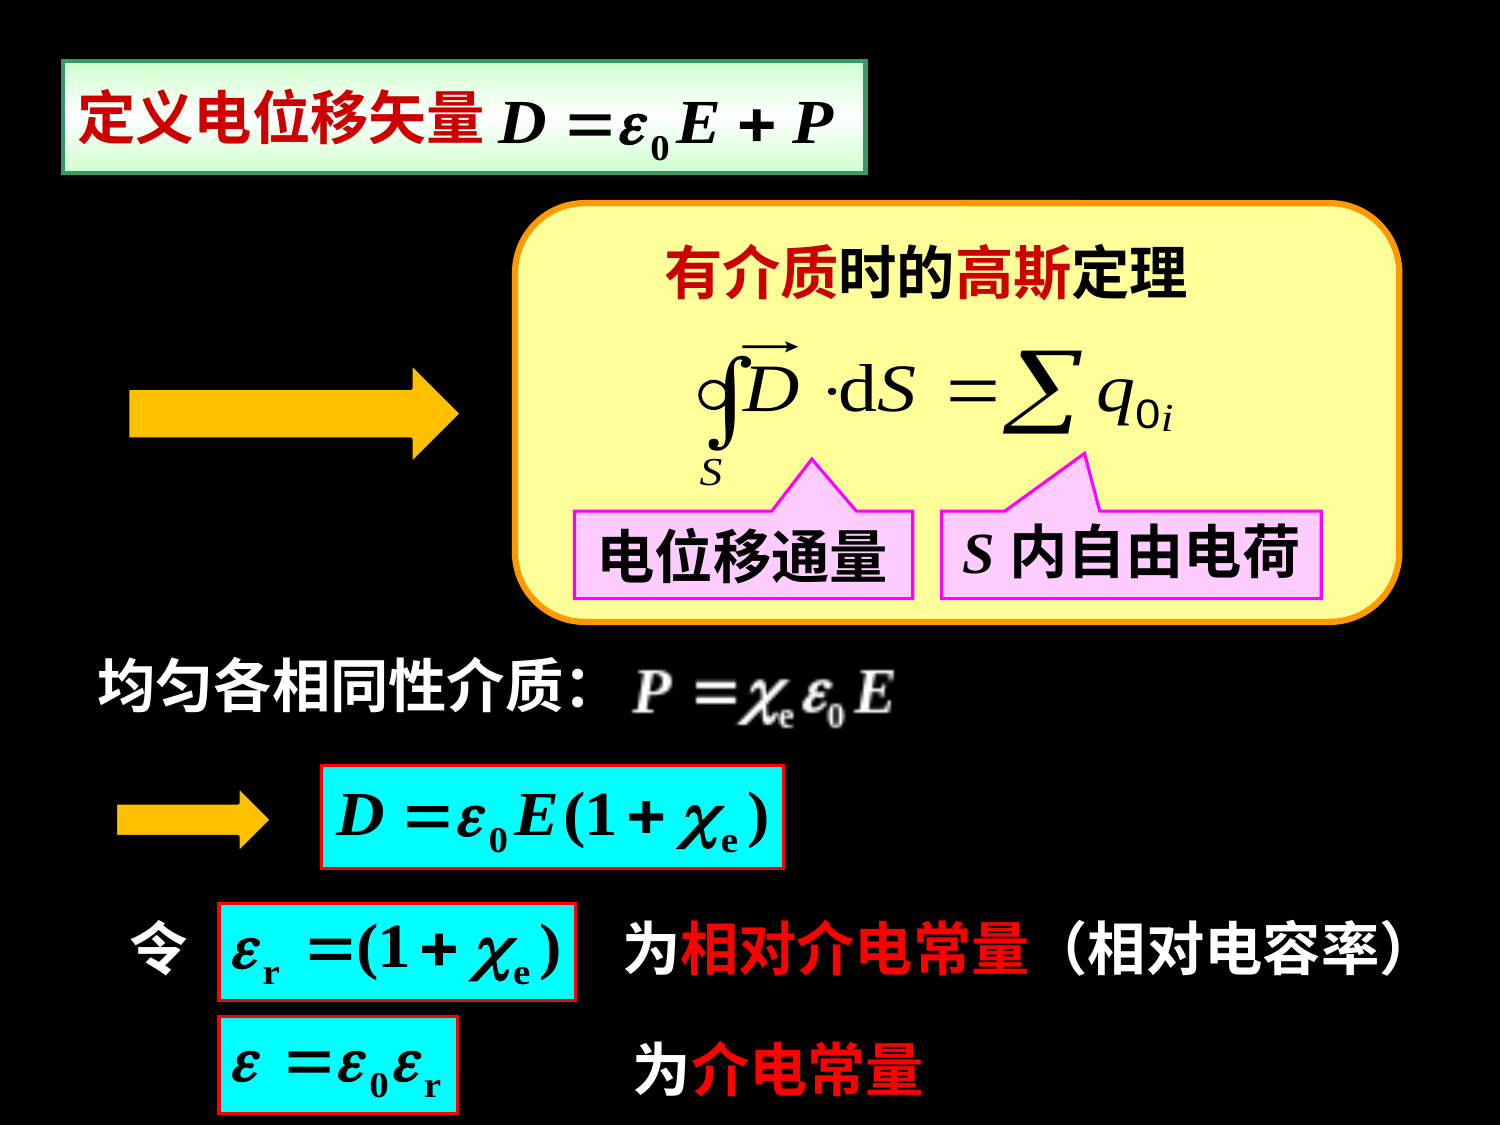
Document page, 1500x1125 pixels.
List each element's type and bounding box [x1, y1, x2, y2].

text_box [82, 641, 1294, 867]
text_box [220, 1017, 1076, 1112]
text_box [514, 203, 1469, 622]
text_box [621, 644, 913, 744]
text_box [62, 60, 866, 175]
text_box [115, 904, 1498, 999]
text_box [127, 362, 463, 466]
